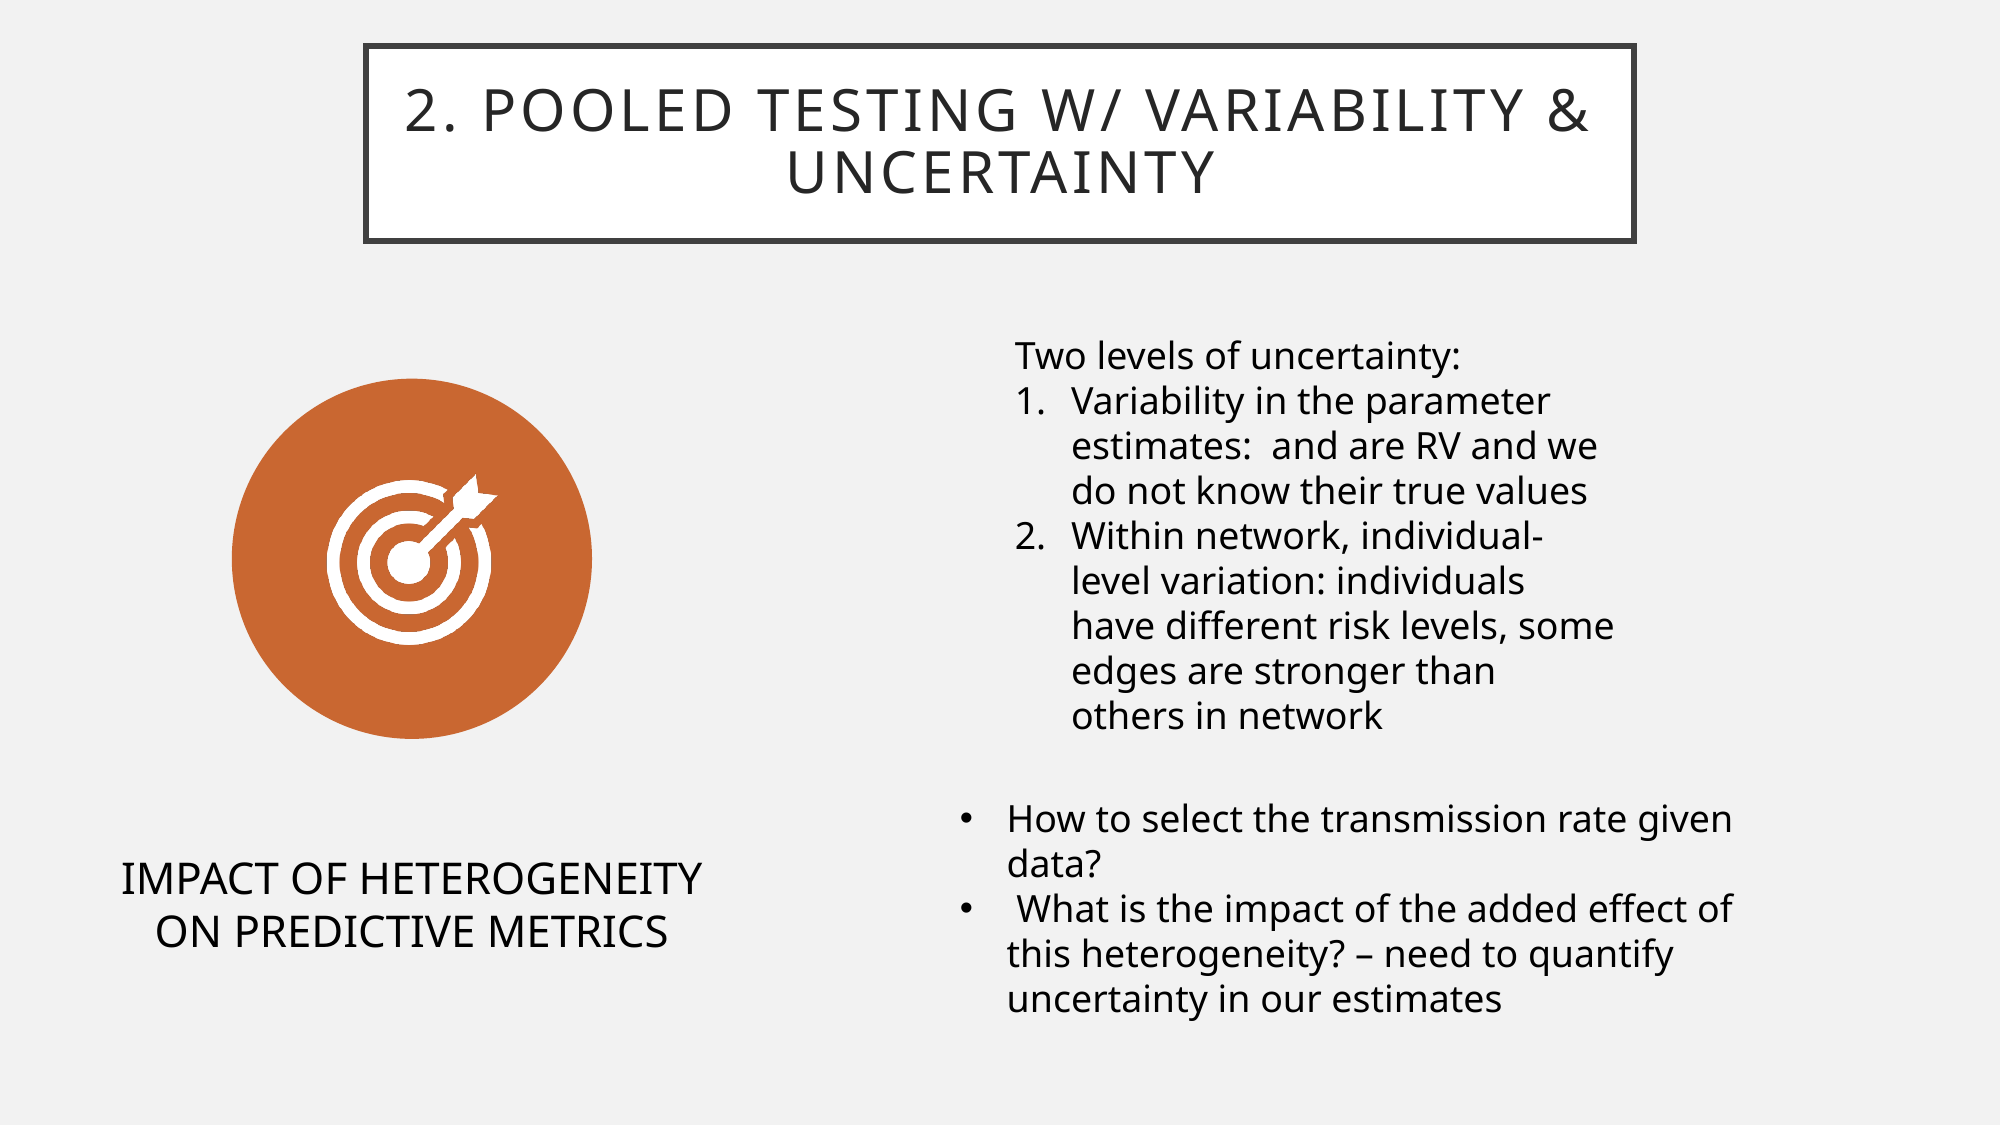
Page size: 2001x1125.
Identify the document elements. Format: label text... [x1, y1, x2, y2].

title 2. Pooled Testing w/ variability & Uncertainty [363, 43, 1637, 244]
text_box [38, 192, 786, 1125]
text_box How to select the transmission rate given data? What is the impact of the added effect of this heterogeneity? – need to quantify uncertainty in our estimates [945, 787, 1754, 1028]
